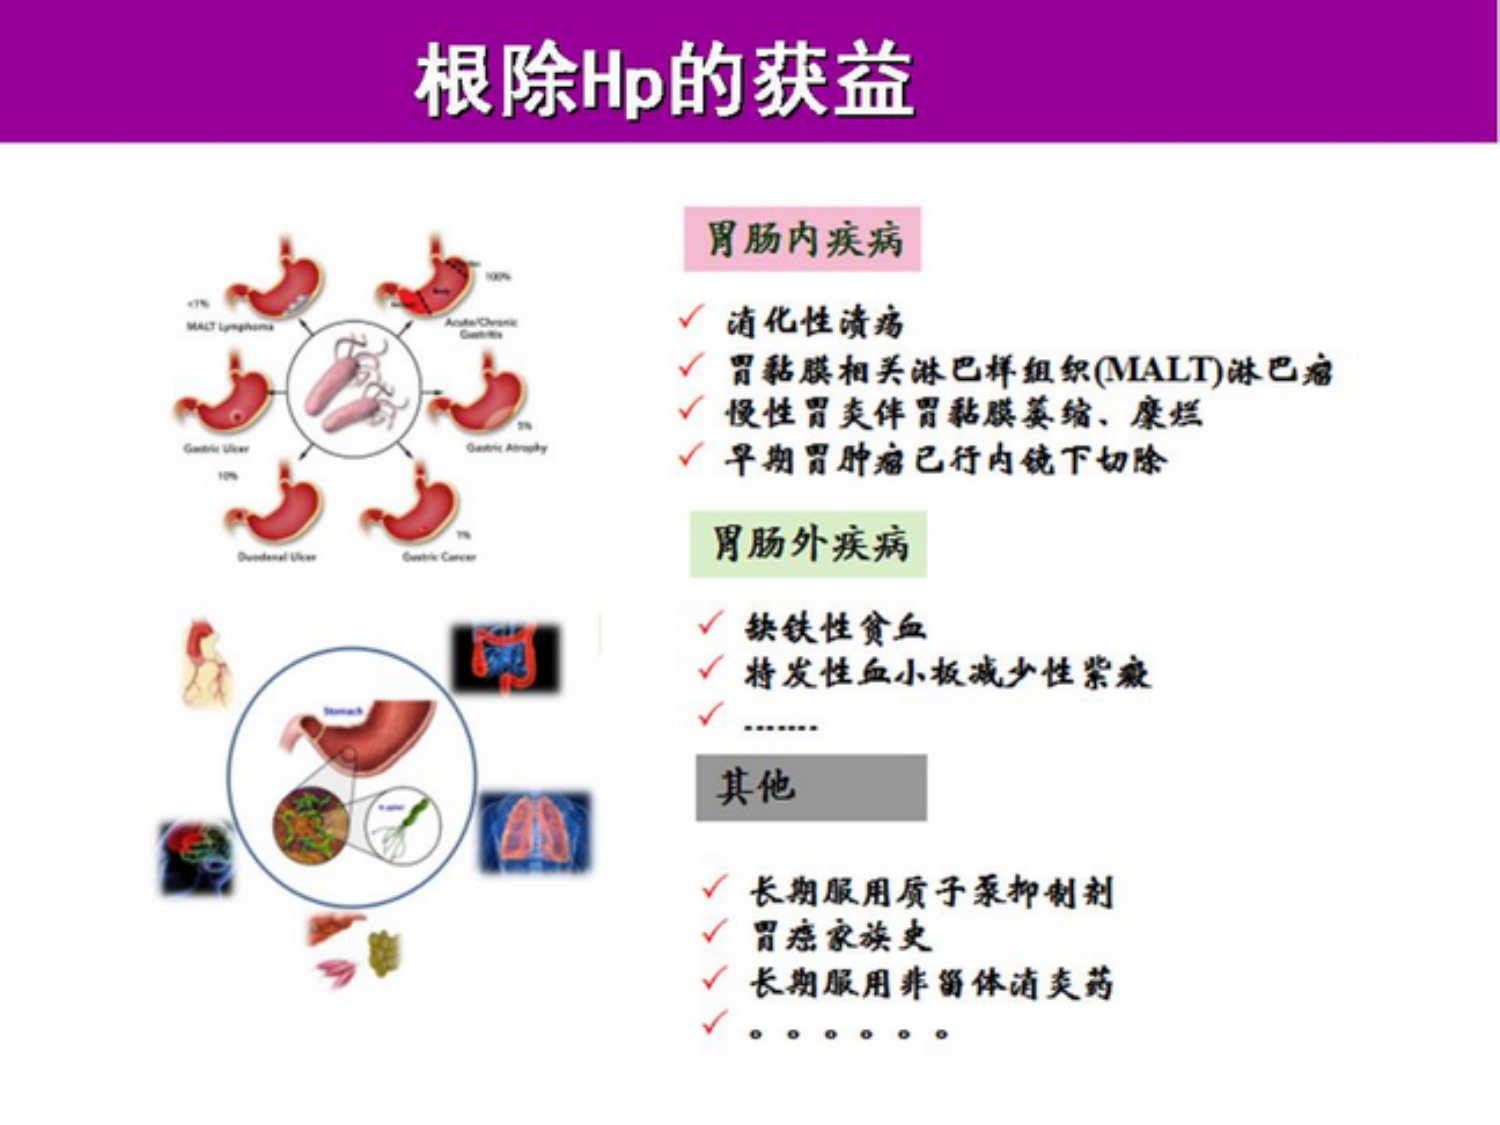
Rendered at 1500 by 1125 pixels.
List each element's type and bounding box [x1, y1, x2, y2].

list [0, 0, 1500, 1125]
